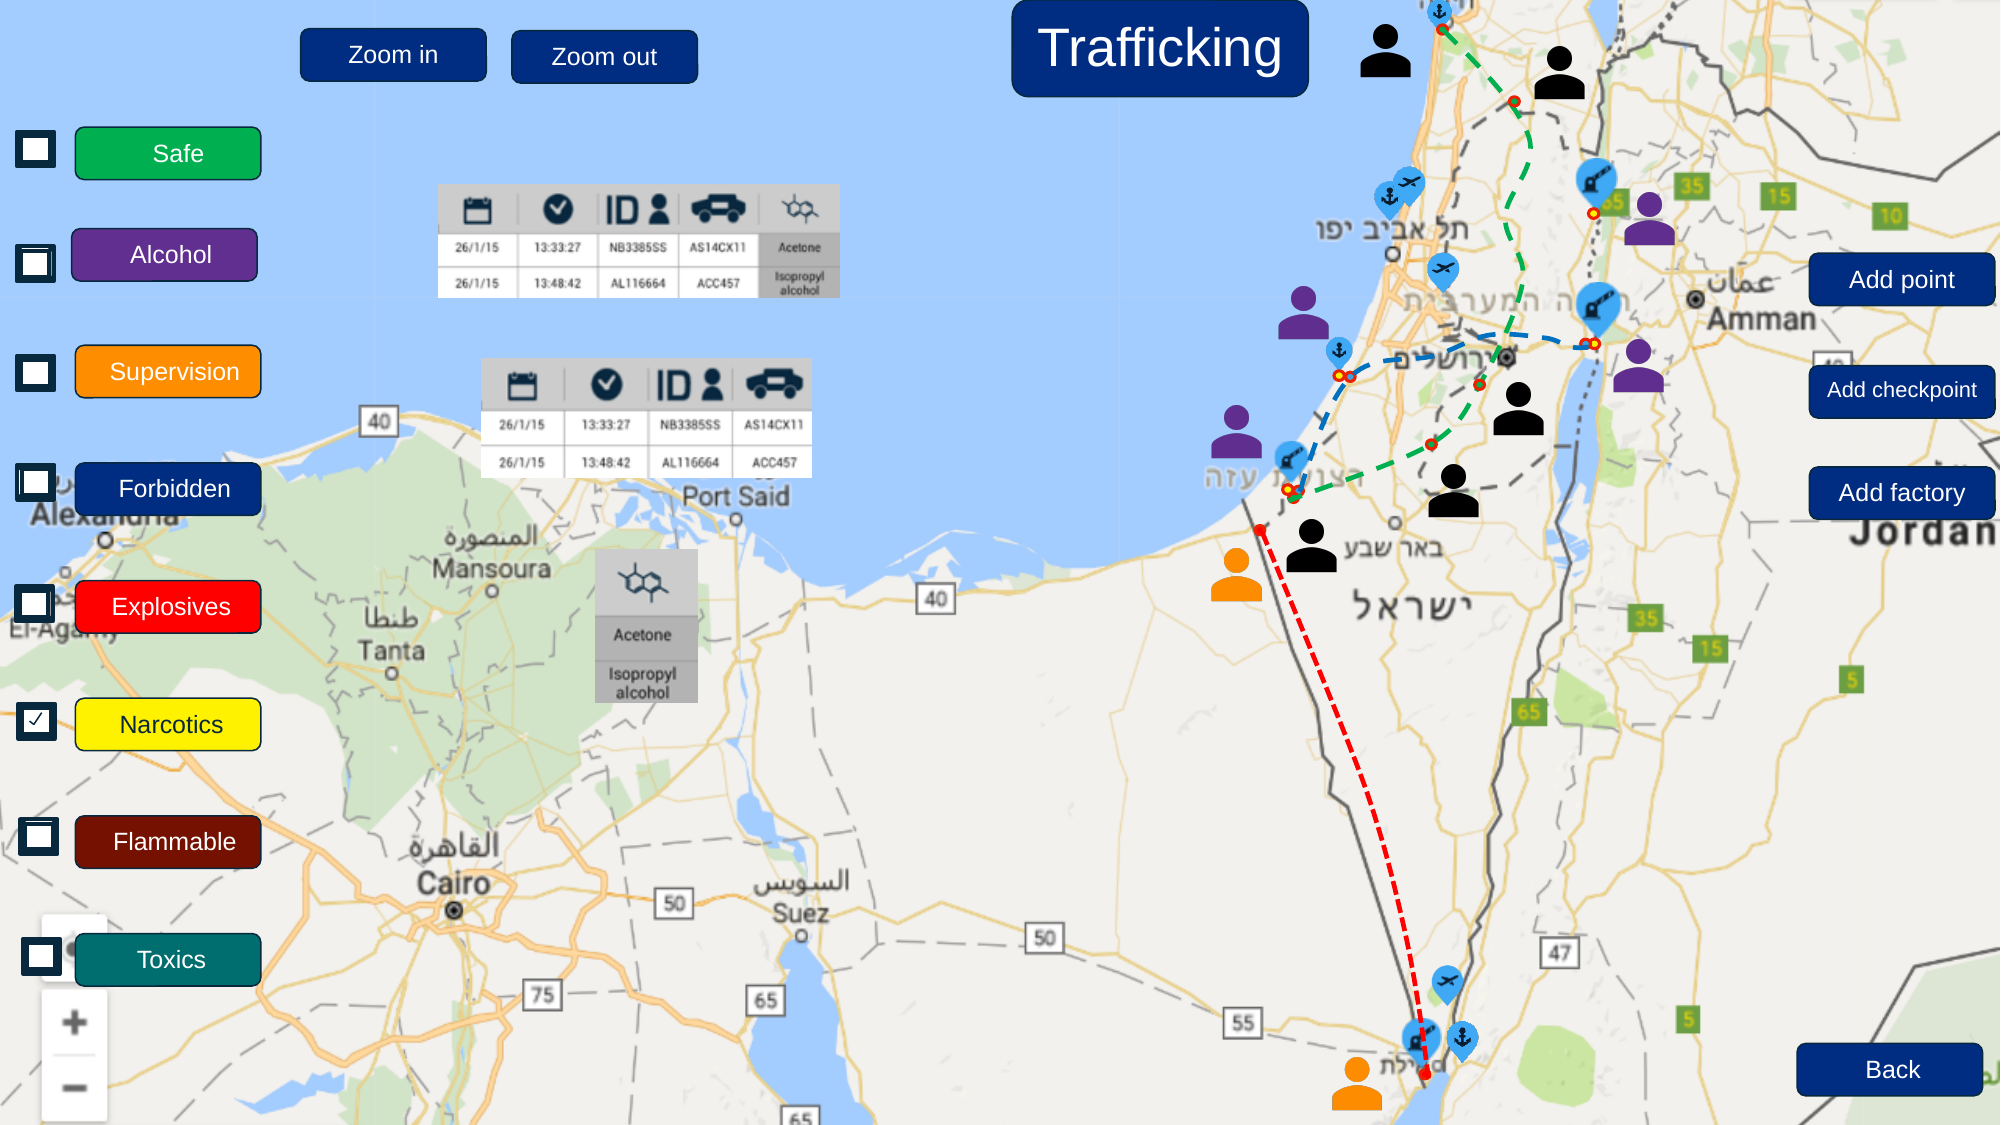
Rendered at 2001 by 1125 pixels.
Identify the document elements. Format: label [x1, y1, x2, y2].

picture [0, 0, 2000, 1125]
text_box [29, 712, 42, 725]
